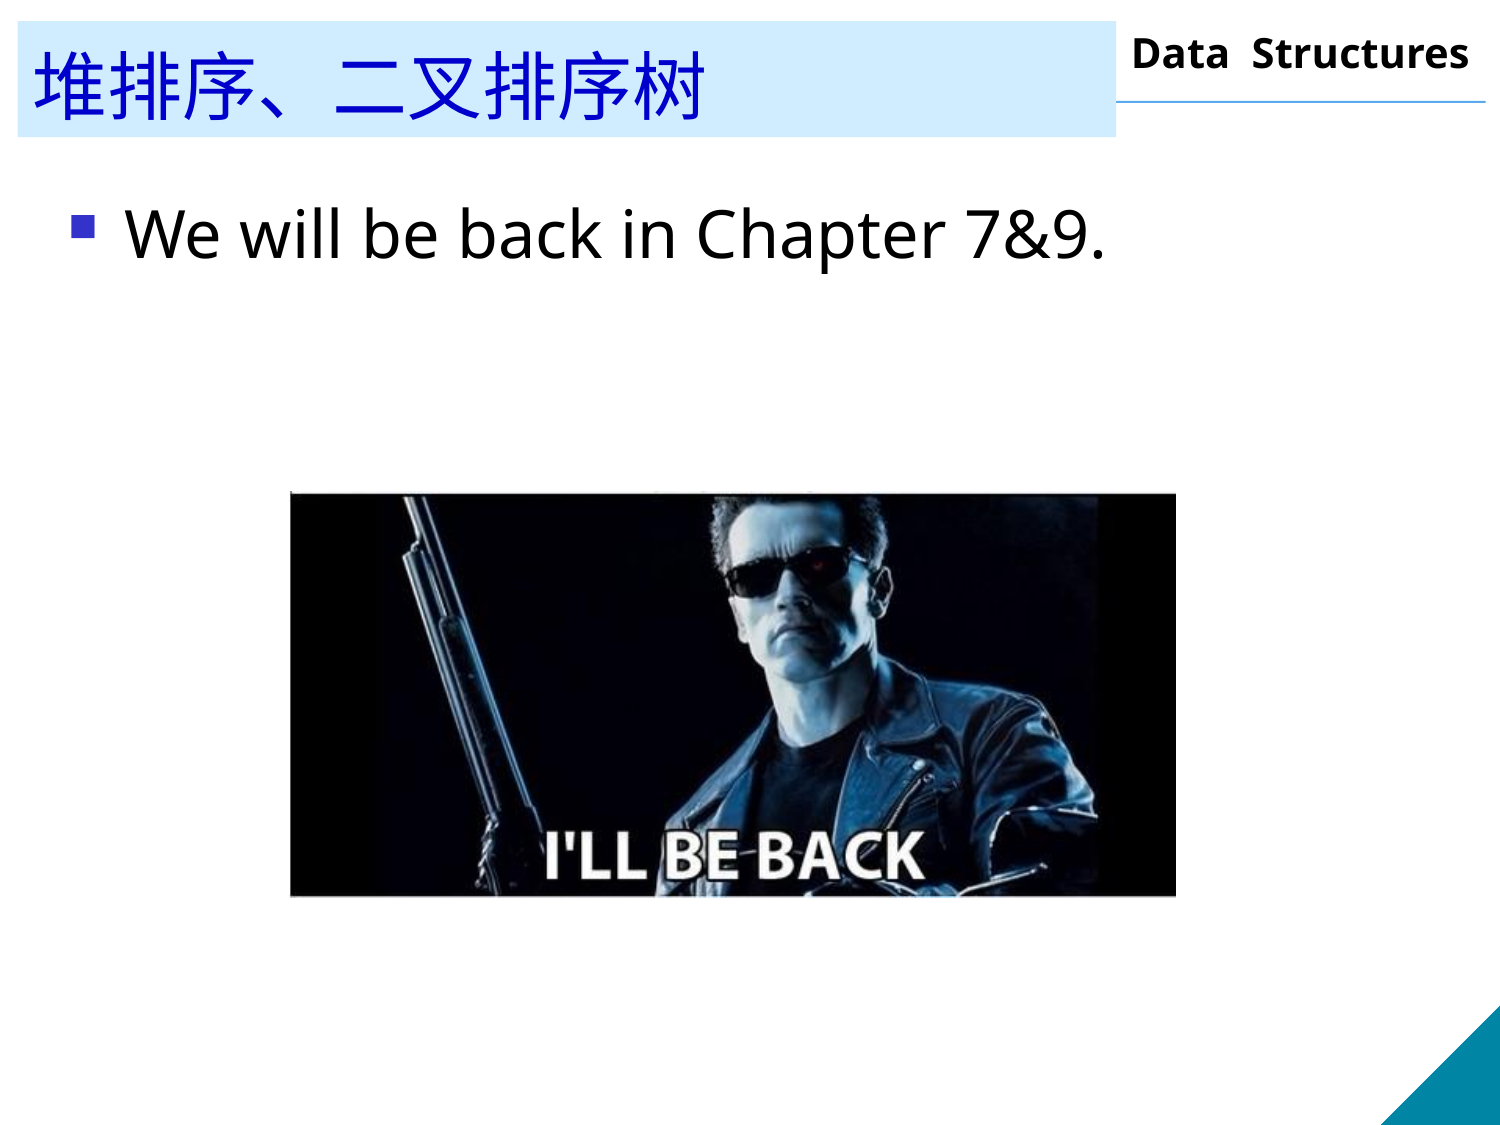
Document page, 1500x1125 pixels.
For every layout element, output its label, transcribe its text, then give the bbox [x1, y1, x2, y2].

title 堆排序、二叉排序树 [17, 21, 1117, 138]
list We will be back in Chapter 7&9. [53, 184, 1429, 1084]
picture [289, 491, 1176, 898]
